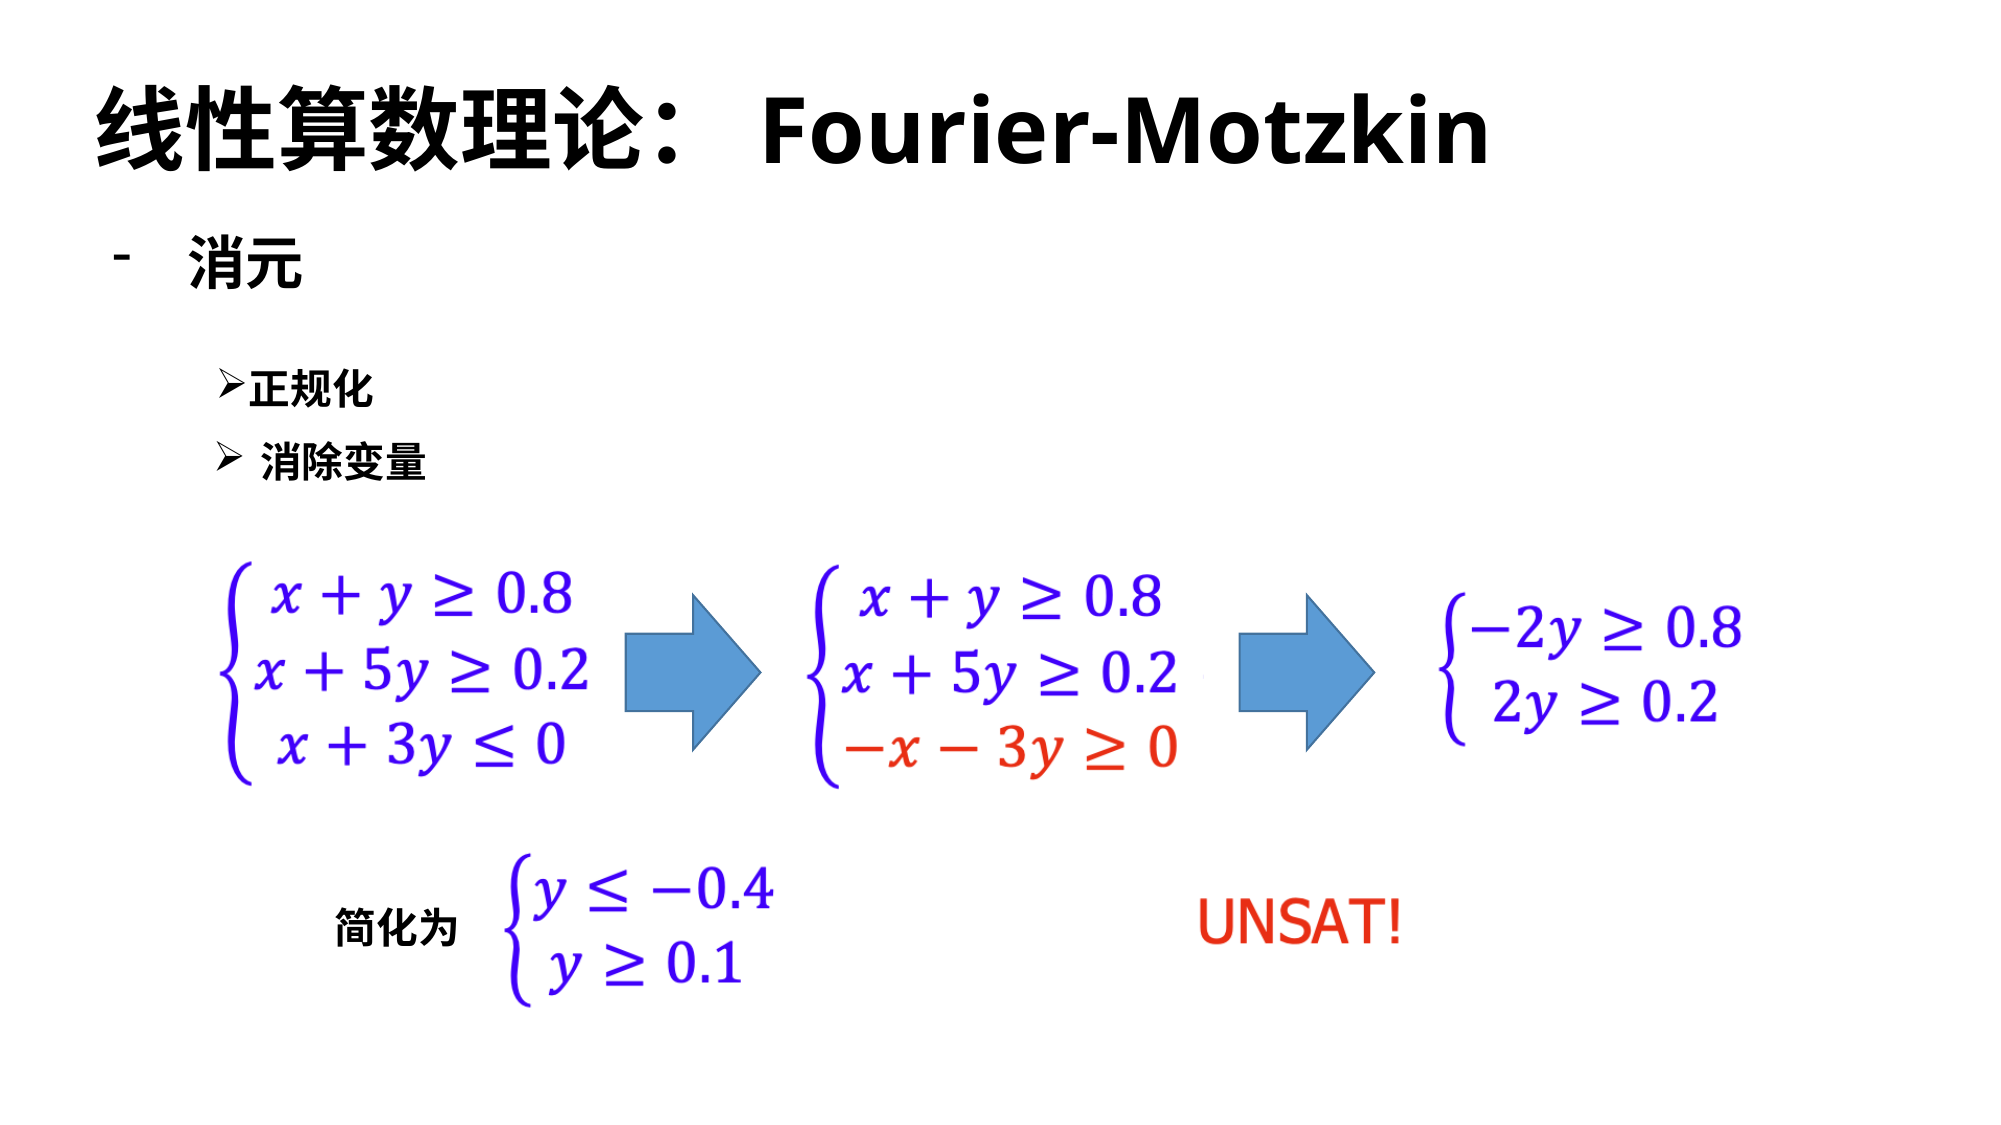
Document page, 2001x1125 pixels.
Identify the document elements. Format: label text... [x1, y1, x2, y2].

text_box 简化为 [320, 894, 429, 960]
text_box [1238, 592, 1376, 753]
picture [1425, 551, 1778, 802]
text_box 消元 [97, 218, 320, 374]
picture [1157, 847, 1456, 1003]
picture [429, 527, 1204, 1040]
text_box 正规化 [200, 330, 390, 421]
picture [188, 551, 626, 794]
text_box [626, 592, 762, 753]
text_box 消除变量 [198, 428, 443, 494]
title 线性算数理论：Fourier-Motzkin [78, 25, 1804, 243]
